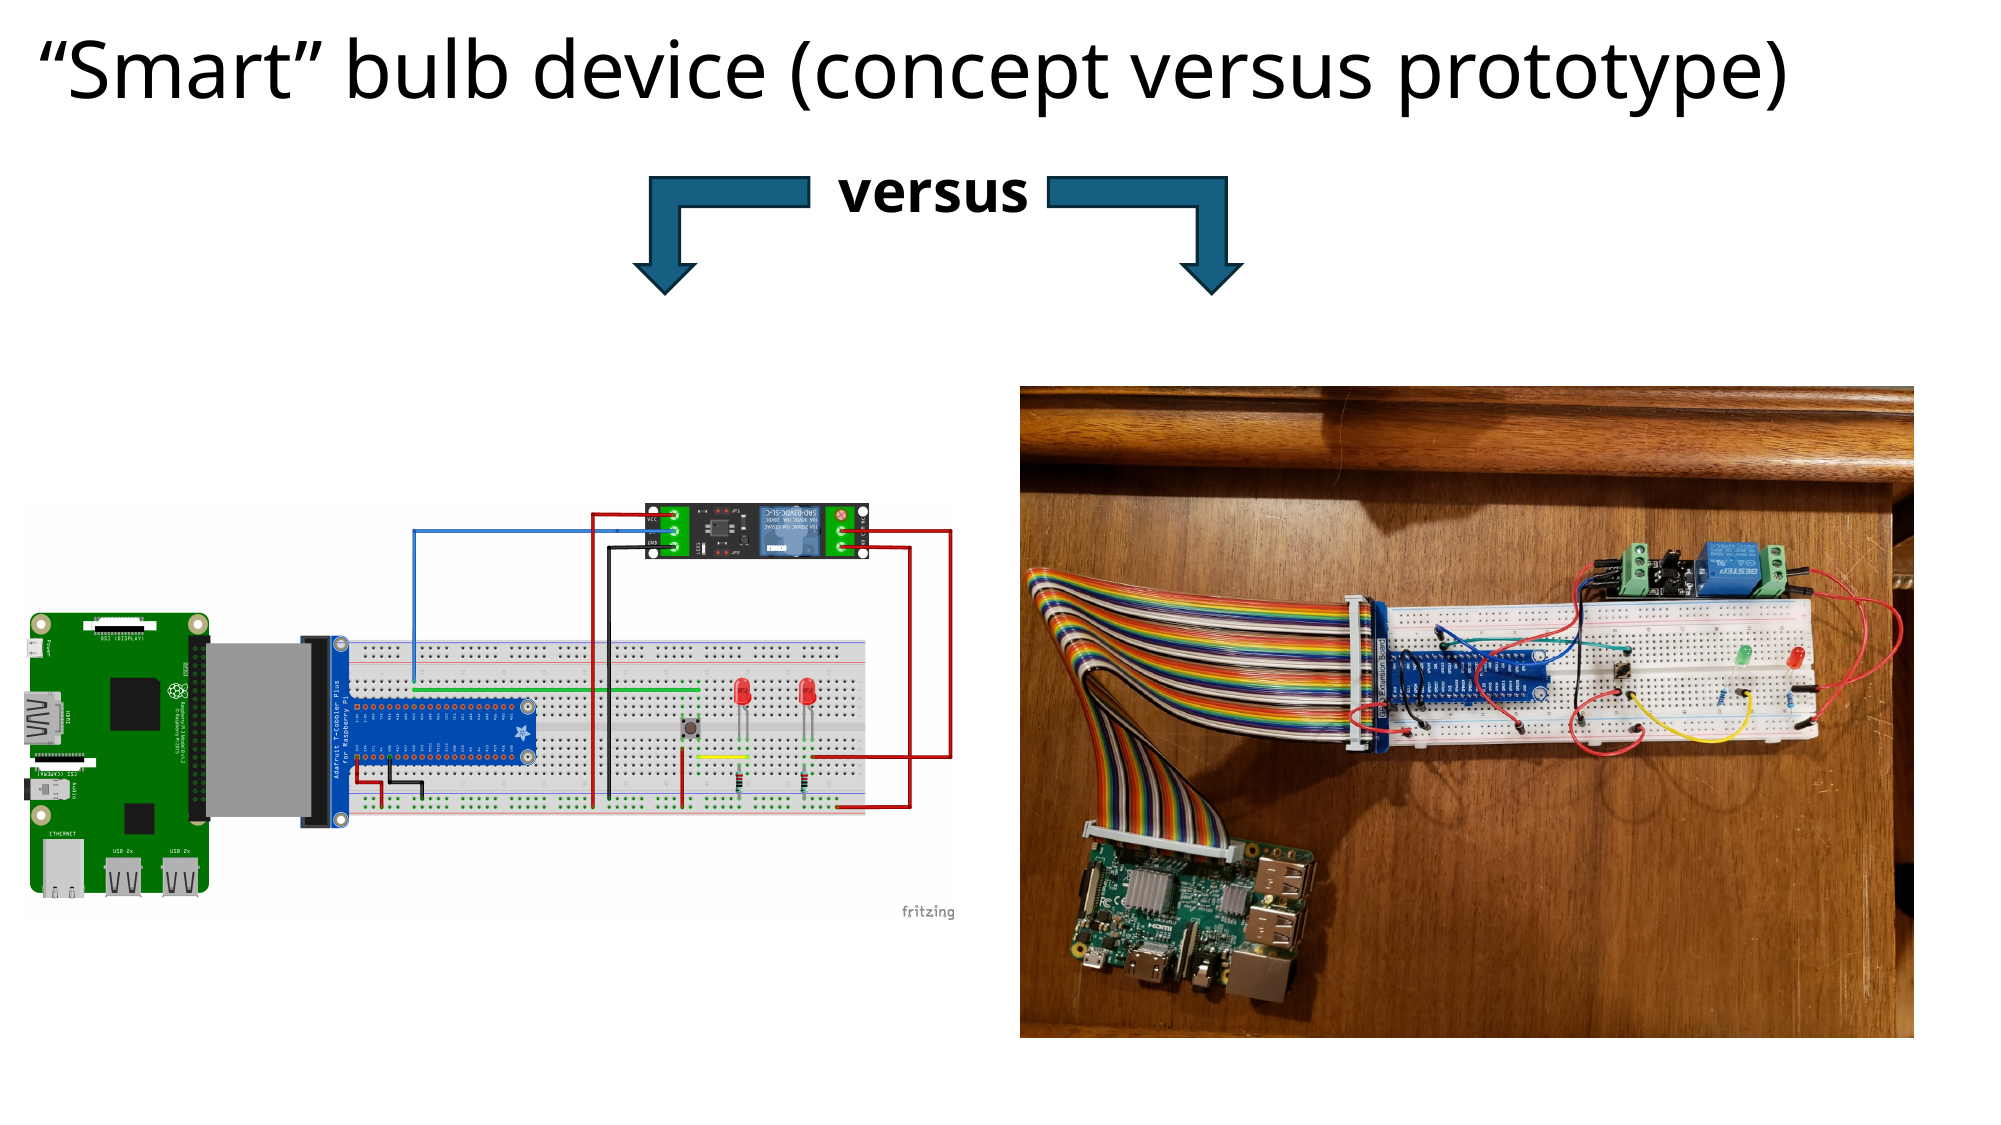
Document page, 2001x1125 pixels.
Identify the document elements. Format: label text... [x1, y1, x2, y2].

text_box versus [820, 146, 1049, 232]
text_box [1046, 176, 1245, 296]
picture [23, 503, 955, 921]
picture [1019, 385, 1914, 1038]
text_box [632, 176, 811, 296]
title “Smart” bulb device (concept versus prototype) [24, 17, 1845, 128]
